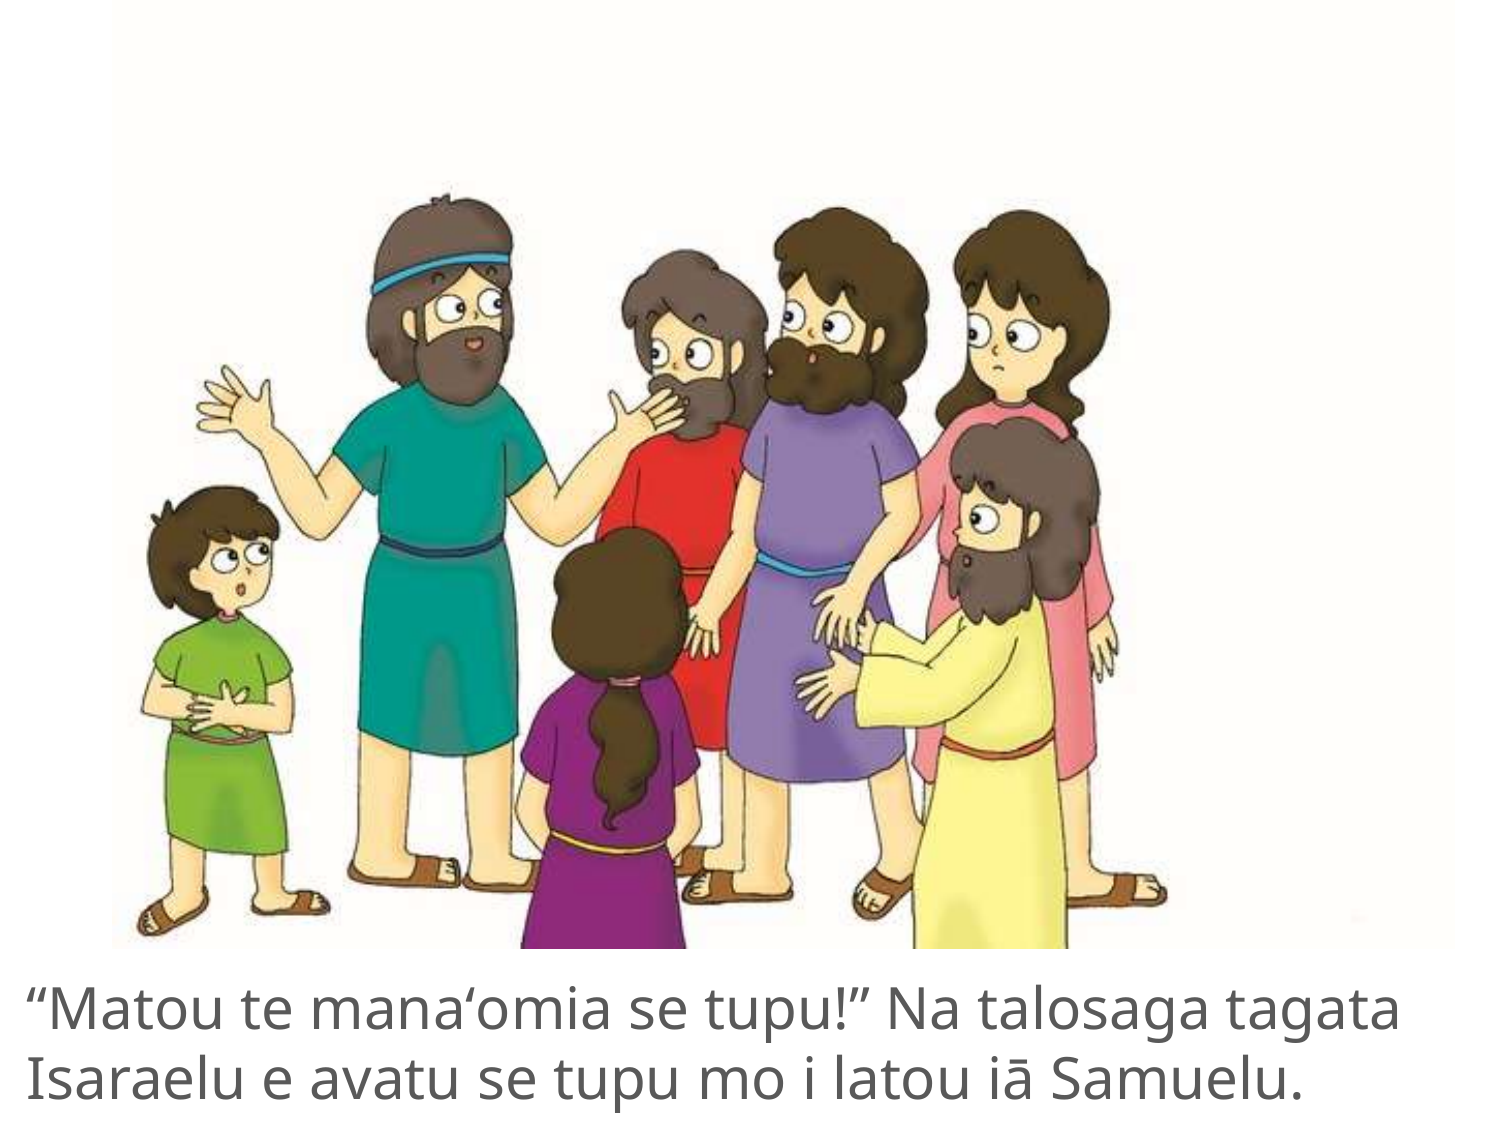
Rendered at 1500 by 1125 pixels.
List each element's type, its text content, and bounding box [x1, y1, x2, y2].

picture [111, 0, 1455, 950]
text_box “Matou te manaʻomia se tupu!” Na talosaga tagata Isaraelu e avatu se tupu mo i latou iā Samuelu. [11, 964, 1483, 1119]
